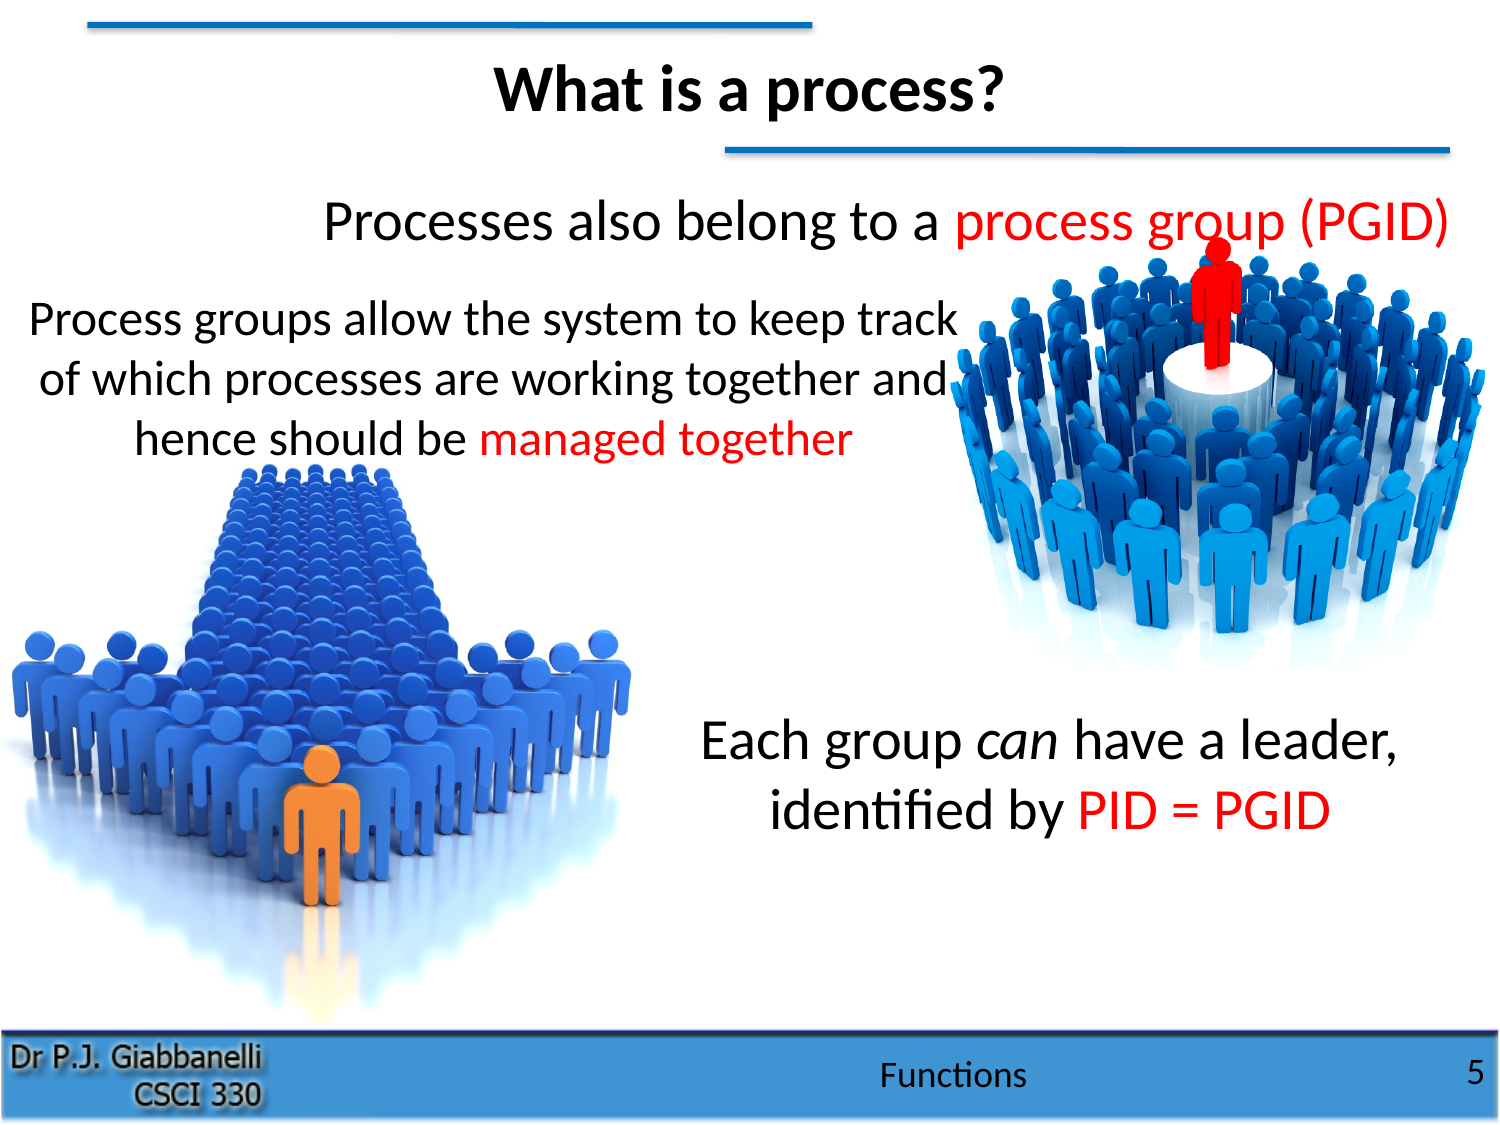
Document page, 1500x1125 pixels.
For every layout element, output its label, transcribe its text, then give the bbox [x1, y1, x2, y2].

text_box Process groups allow the system to keep track of which processes are working together and hence should be managed together [0, 278, 930, 473]
picture [935, 224, 1500, 670]
text_box Each group can have a leader, identified by PID = PGID [779, 693, 1450, 849]
picture [0, 387, 1500, 1125]
text_box Processes also belong to a process group (PGID) [275, 174, 1500, 260]
text_box What is a process? [0, 37, 1500, 133]
